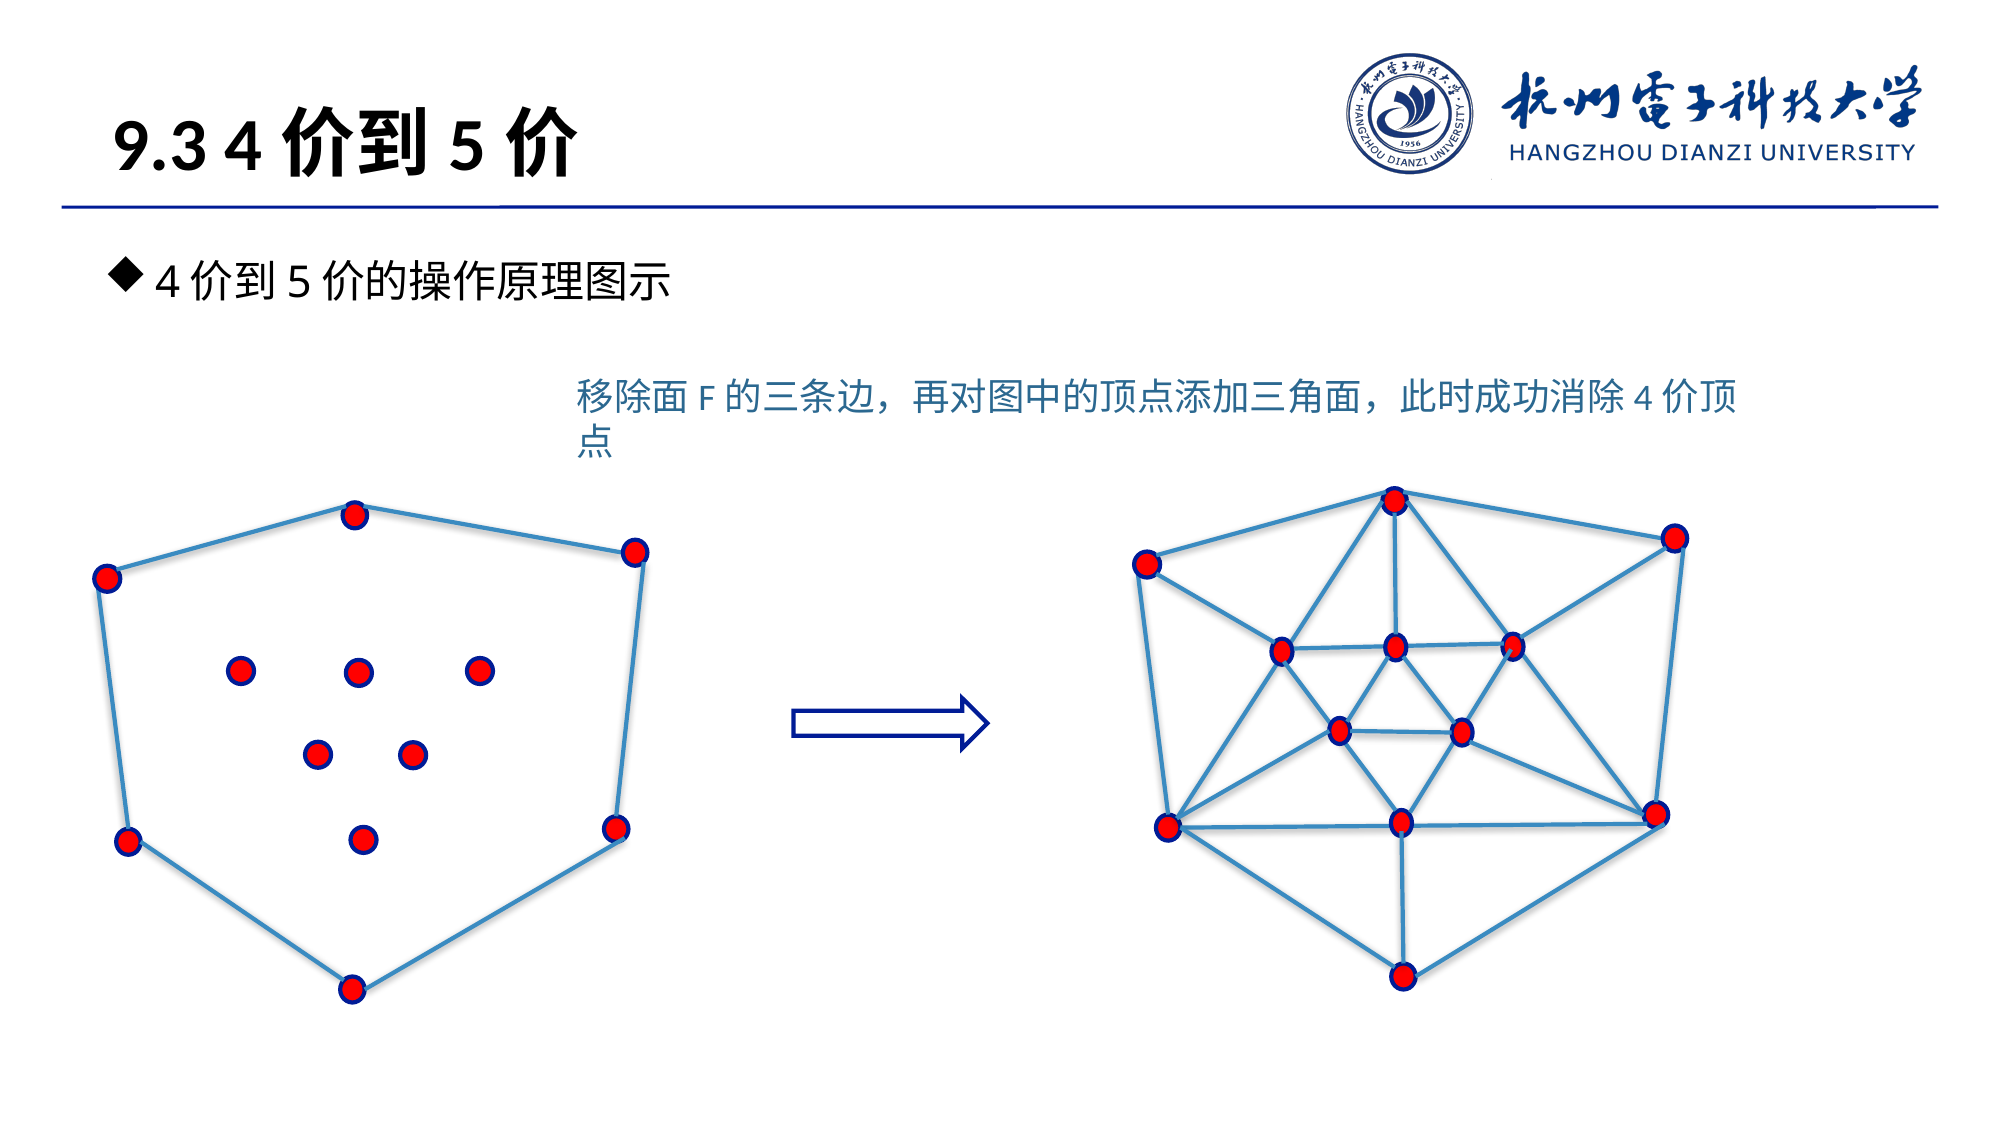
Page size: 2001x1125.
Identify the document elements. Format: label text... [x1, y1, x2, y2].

text_box 移除面F的三条边，再对图中的顶点添加三角面，此时成功消除4价顶点 [569, 365, 1781, 471]
list 9.3 4价到5价 [103, 86, 1250, 187]
picture [1344, 47, 1922, 180]
text_box [793, 698, 988, 749]
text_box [93, 502, 648, 1003]
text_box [1133, 487, 1688, 990]
list 4价到5价的操作原理图示 [103, 200, 1906, 308]
